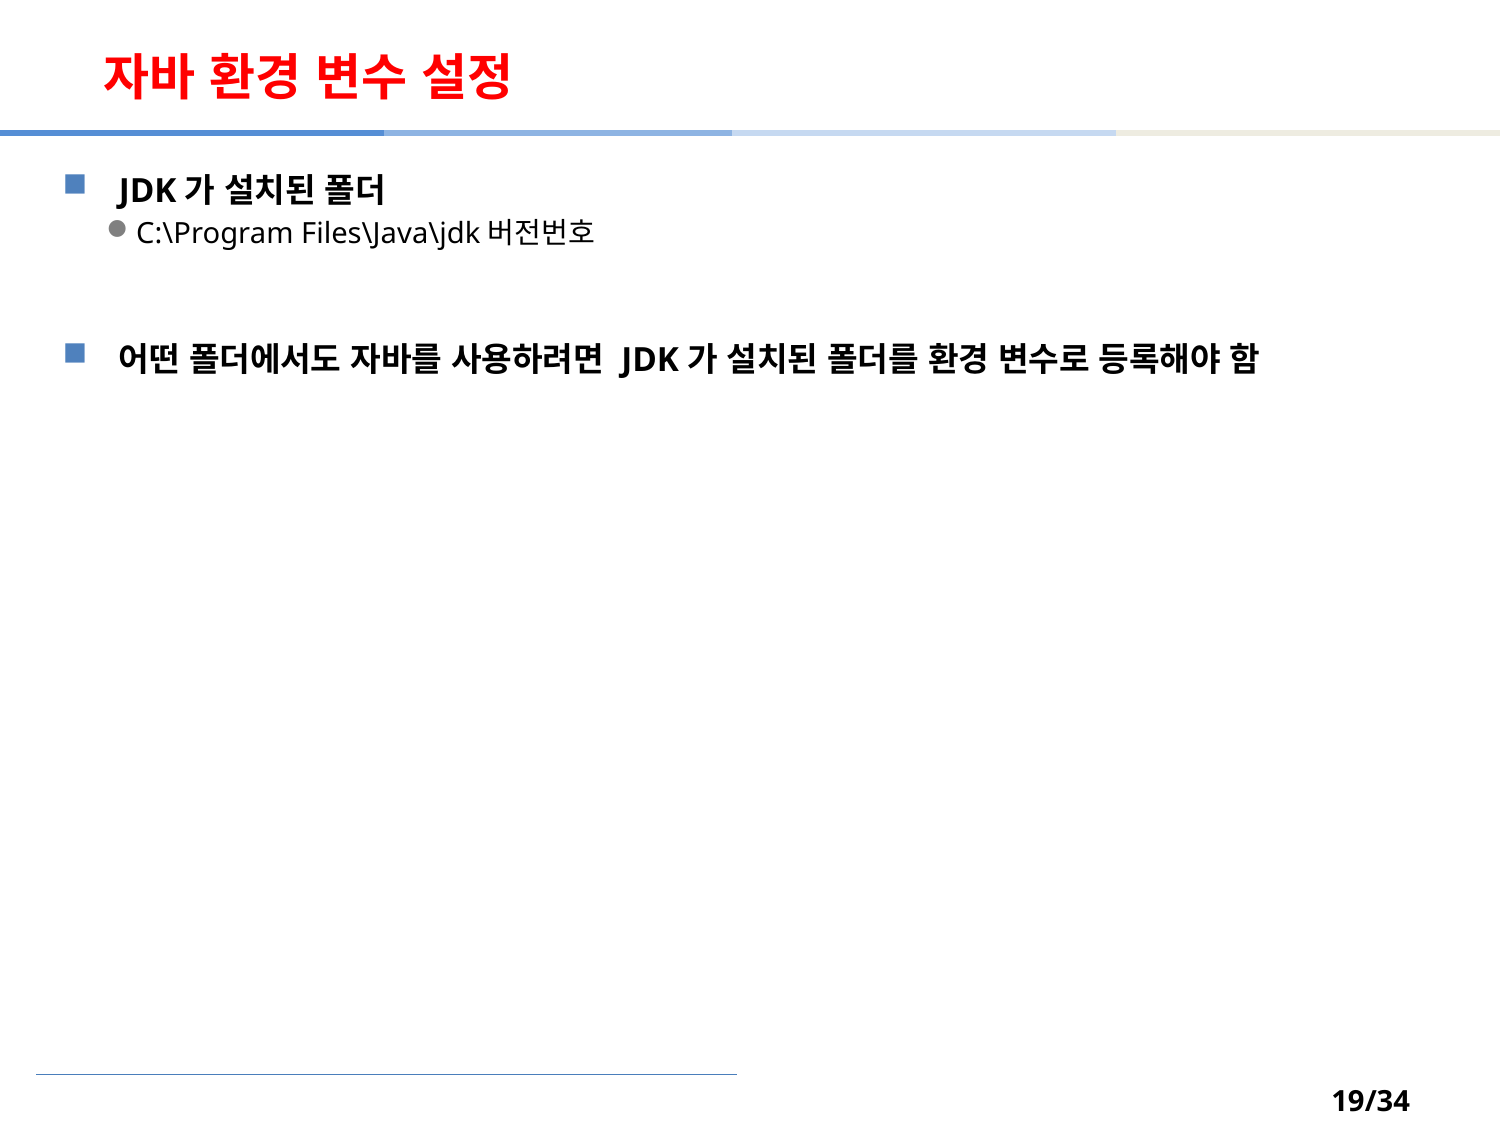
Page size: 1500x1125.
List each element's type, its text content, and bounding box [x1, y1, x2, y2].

title 자바 환경 변수 설정 [88, 30, 1330, 121]
list JDK가 설치된 폴더 C:\Program Files\Java\jdk버전번호 어떤 폴더에서도 자바를 사용하려면 JDK가 설치된 폴더를 환경 변수로 등록해야 함 [47, 141, 1428, 1047]
